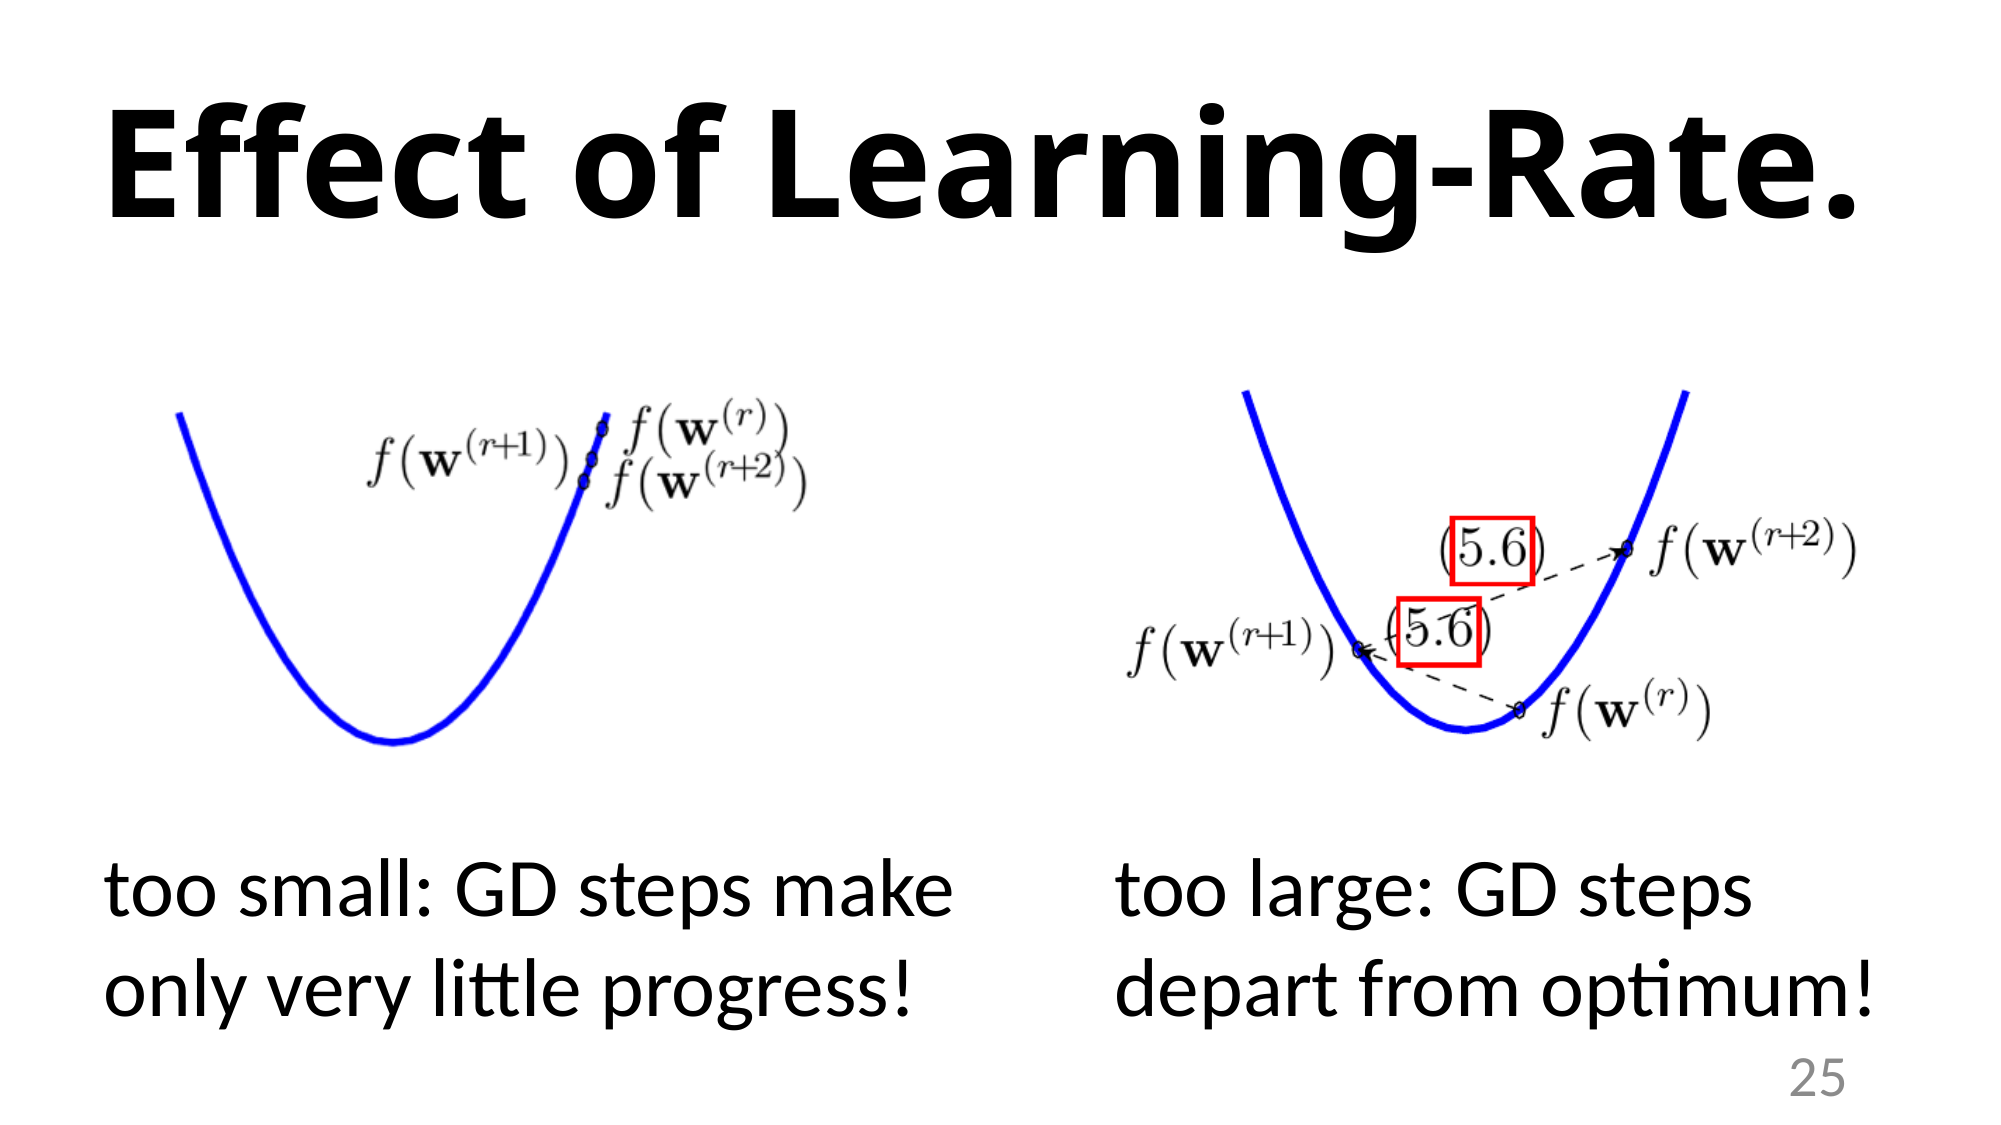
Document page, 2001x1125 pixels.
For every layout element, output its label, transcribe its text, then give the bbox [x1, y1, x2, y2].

title Effect of Learning-Rate. [85, 59, 2000, 278]
picture [108, 364, 841, 761]
slide_number 25 [1412, 1042, 1863, 1103]
picture [1094, 364, 1890, 761]
